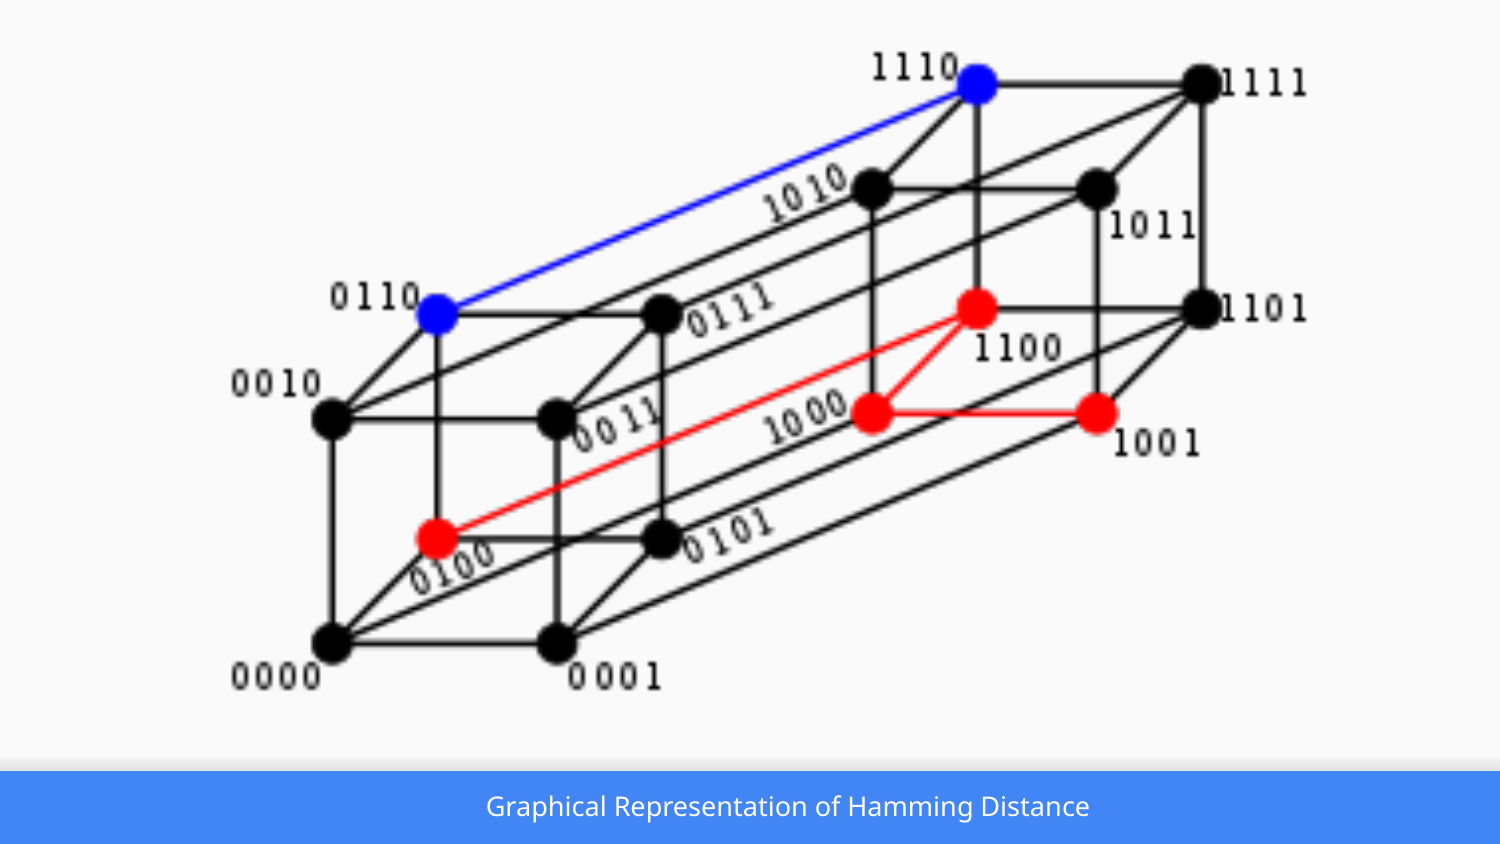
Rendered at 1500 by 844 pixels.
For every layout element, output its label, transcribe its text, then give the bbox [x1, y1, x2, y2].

picture [214, 38, 1323, 712]
list Graphical Representation of Hamming Distance [9, 767, 1385, 844]
